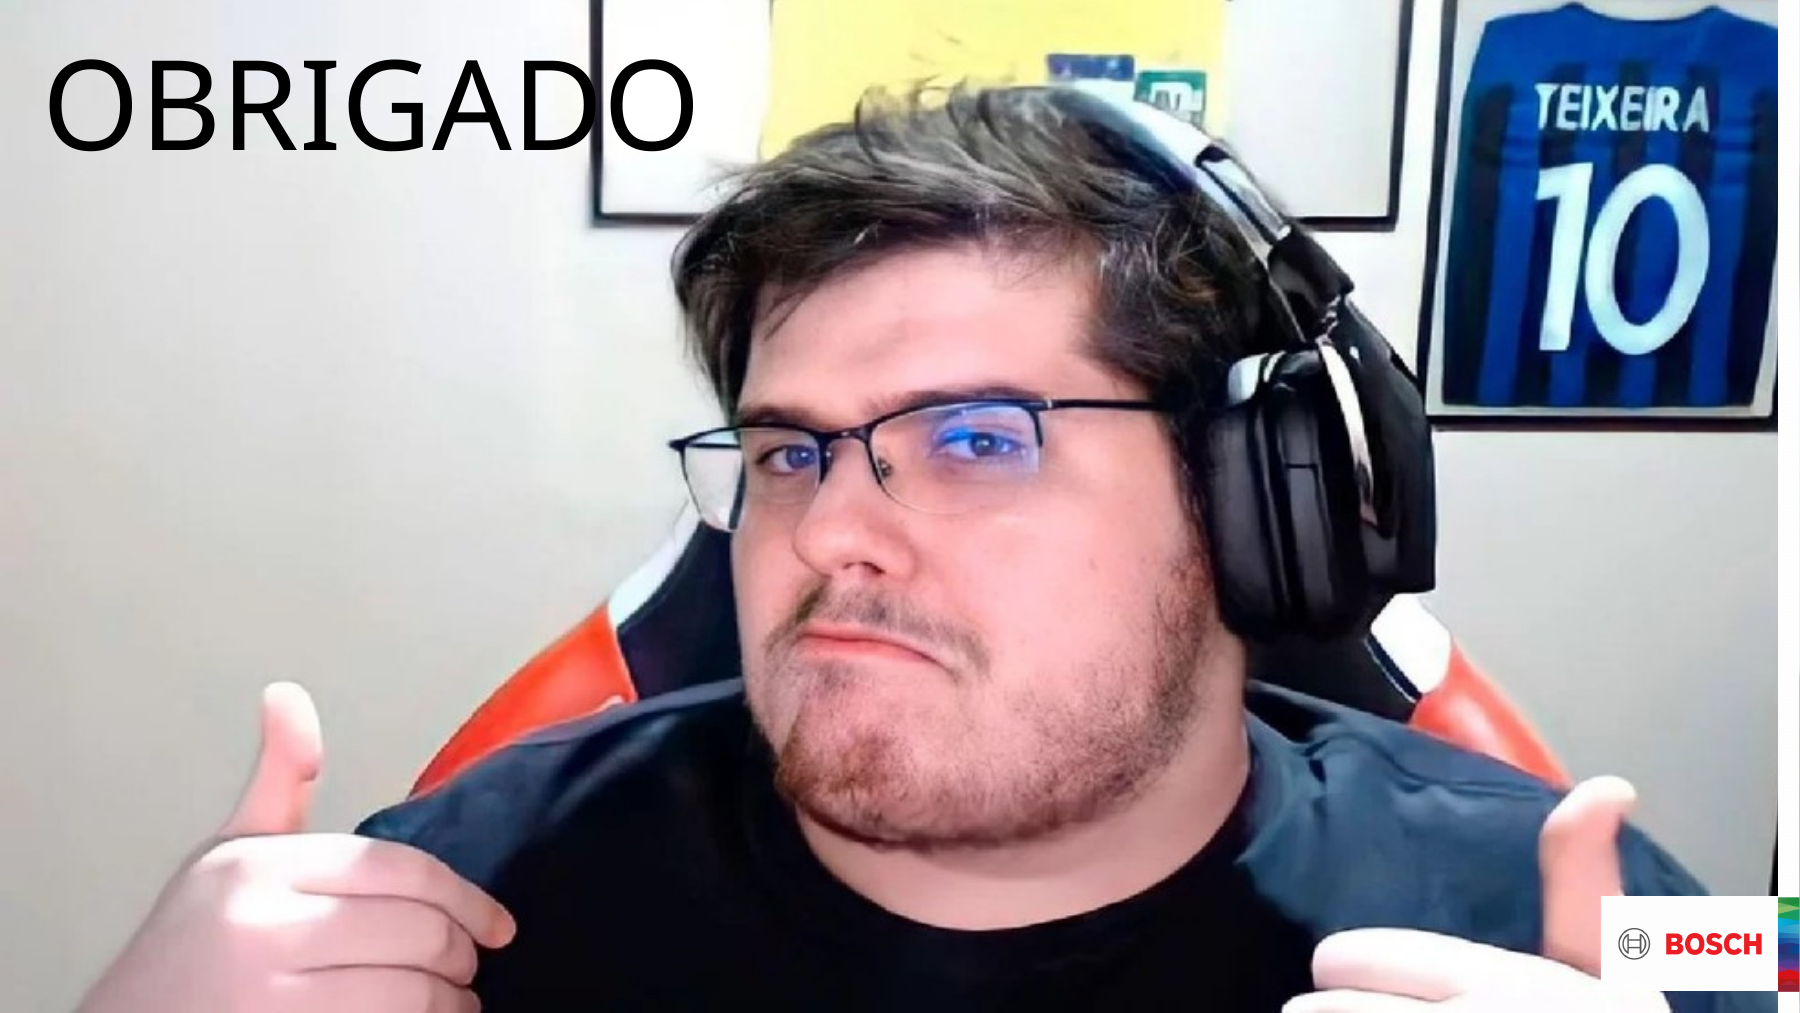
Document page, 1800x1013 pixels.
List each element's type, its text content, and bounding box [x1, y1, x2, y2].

title obrigado [42, 42, 1663, 897]
picture [0, 0, 1800, 1013]
